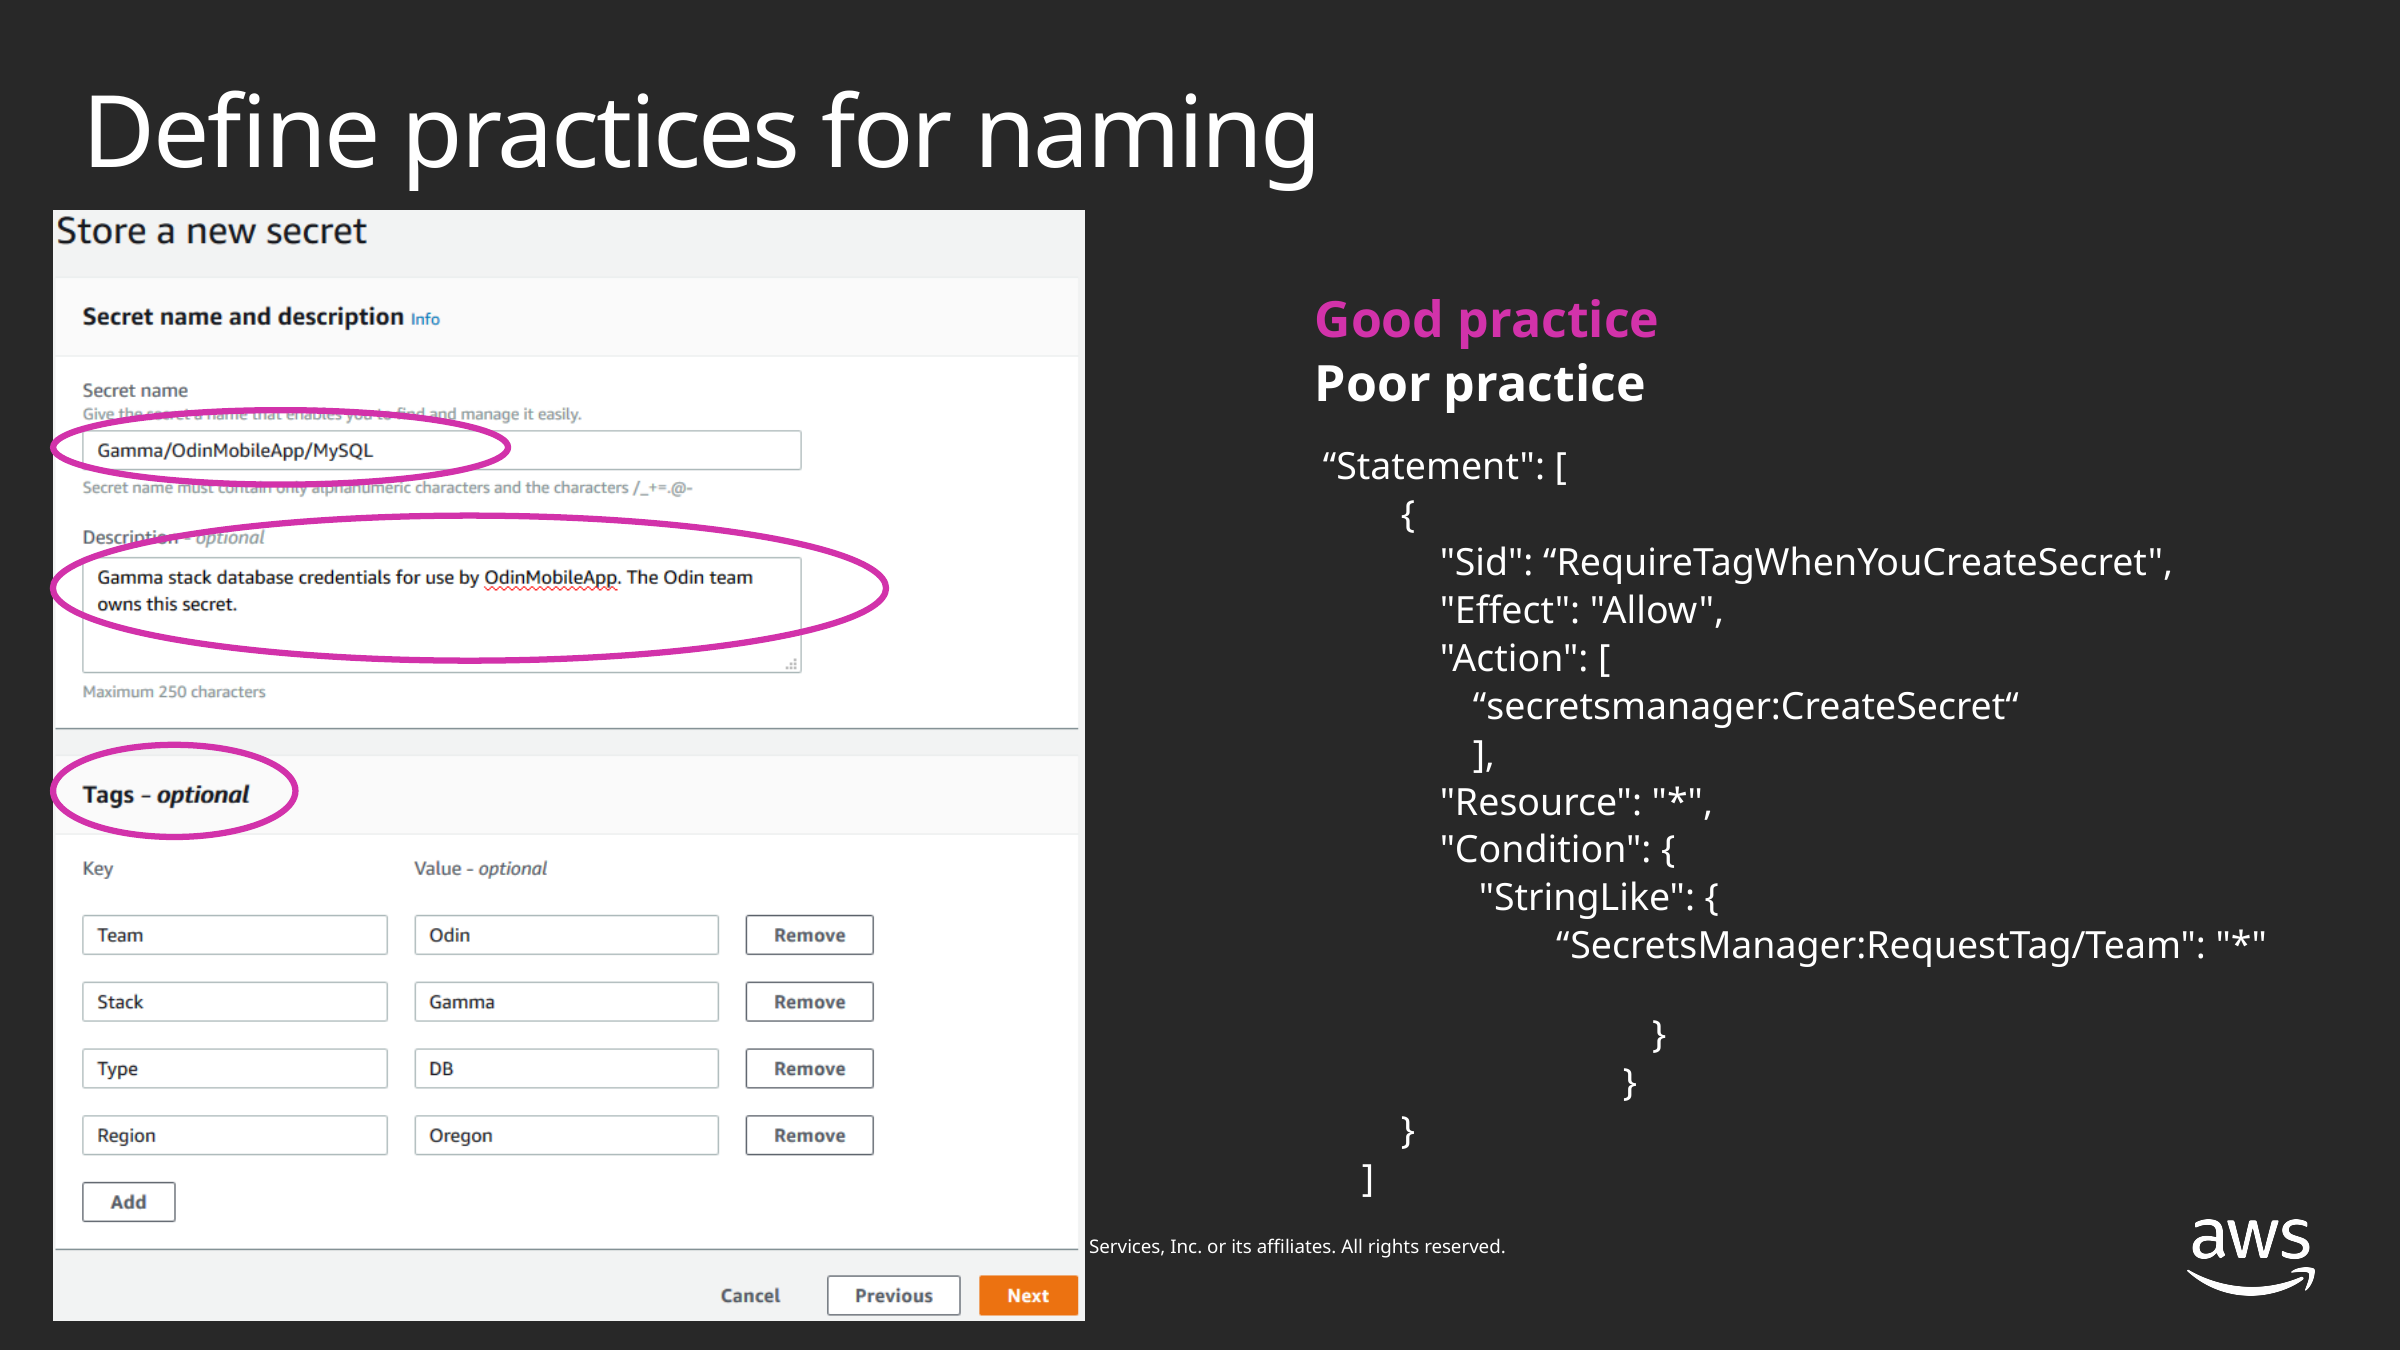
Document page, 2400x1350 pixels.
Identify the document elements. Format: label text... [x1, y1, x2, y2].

picture [52, 210, 1085, 1321]
picture [2187, 1219, 2315, 1296]
text_box Good practice Poor practice [1284, 270, 2347, 436]
title Define practices for naming [52, 56, 2348, 235]
text_box “Statement": [ { "Sid": “RequireTagWhenYouCreateSecret", "Effect": "Allow", "Action": [ “secretsmanager:CreateSecret“ ], "Resource": "*", "Condition": { "StringLike": { “SecretsManager:RequestTag/Team": "*" } } } ] [1308, 439, 2347, 1209]
